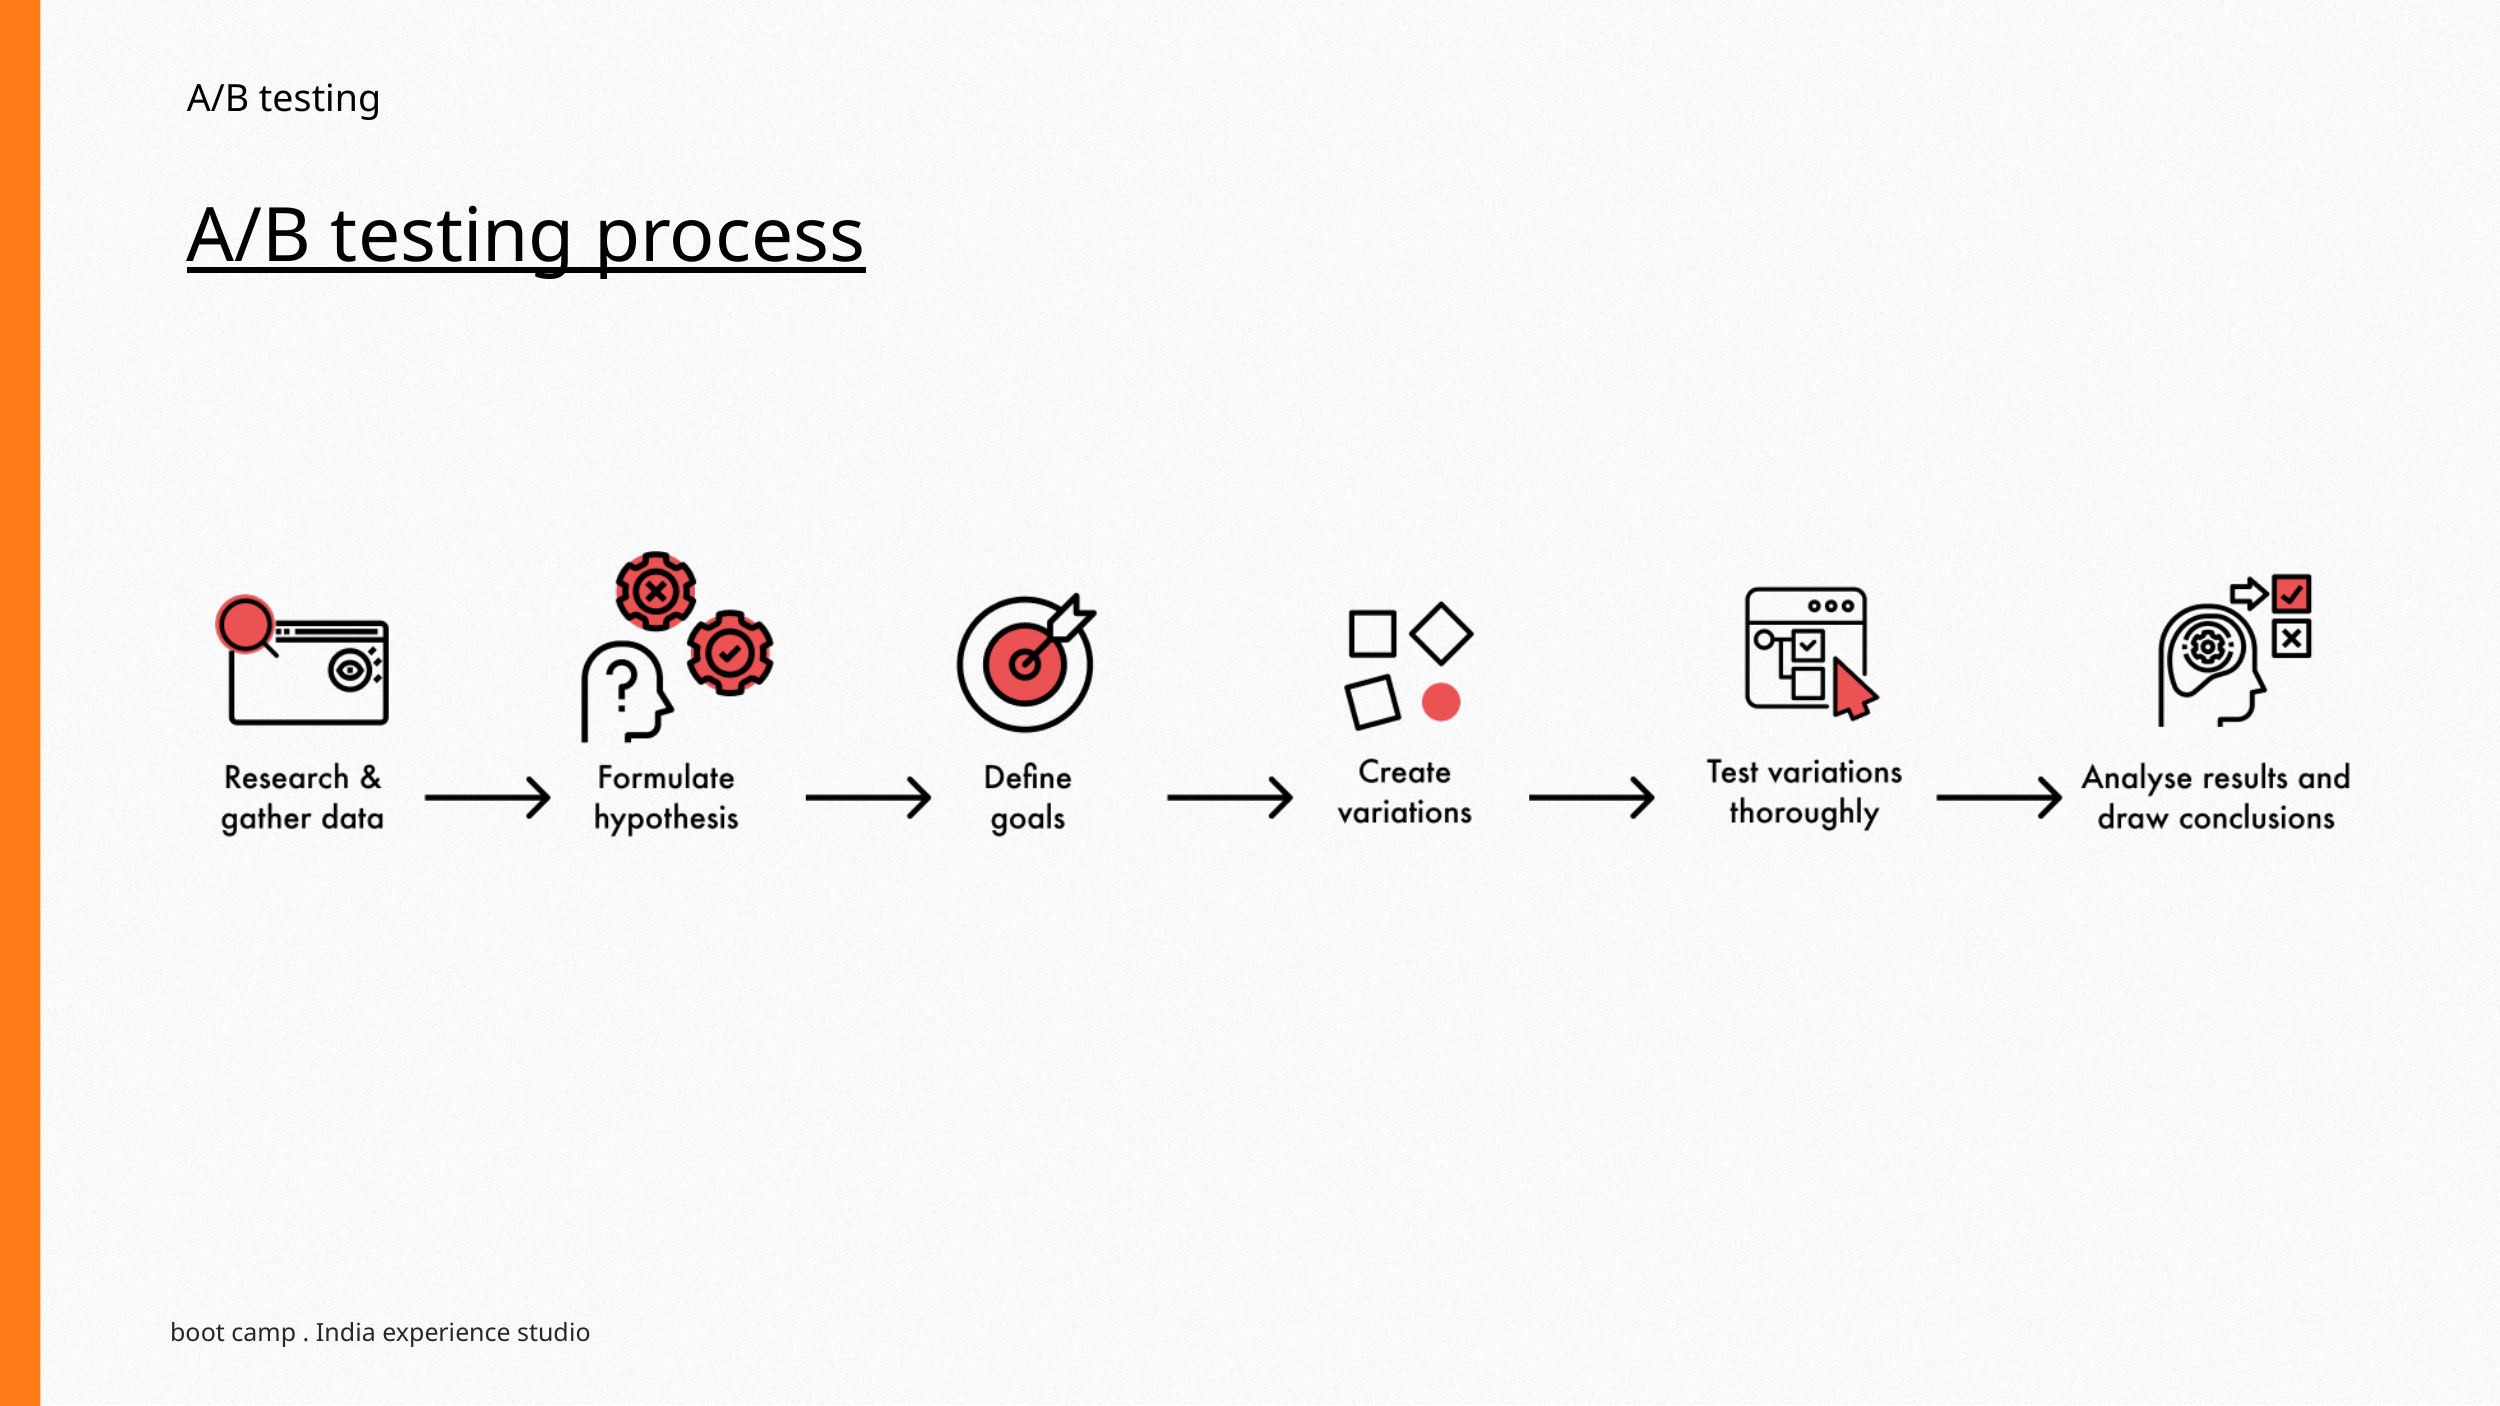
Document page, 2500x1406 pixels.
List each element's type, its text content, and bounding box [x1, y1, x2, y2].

list A/B testing [171, 71, 1114, 119]
title A/B testing process [171, 155, 2328, 321]
picture [186, 551, 2370, 852]
